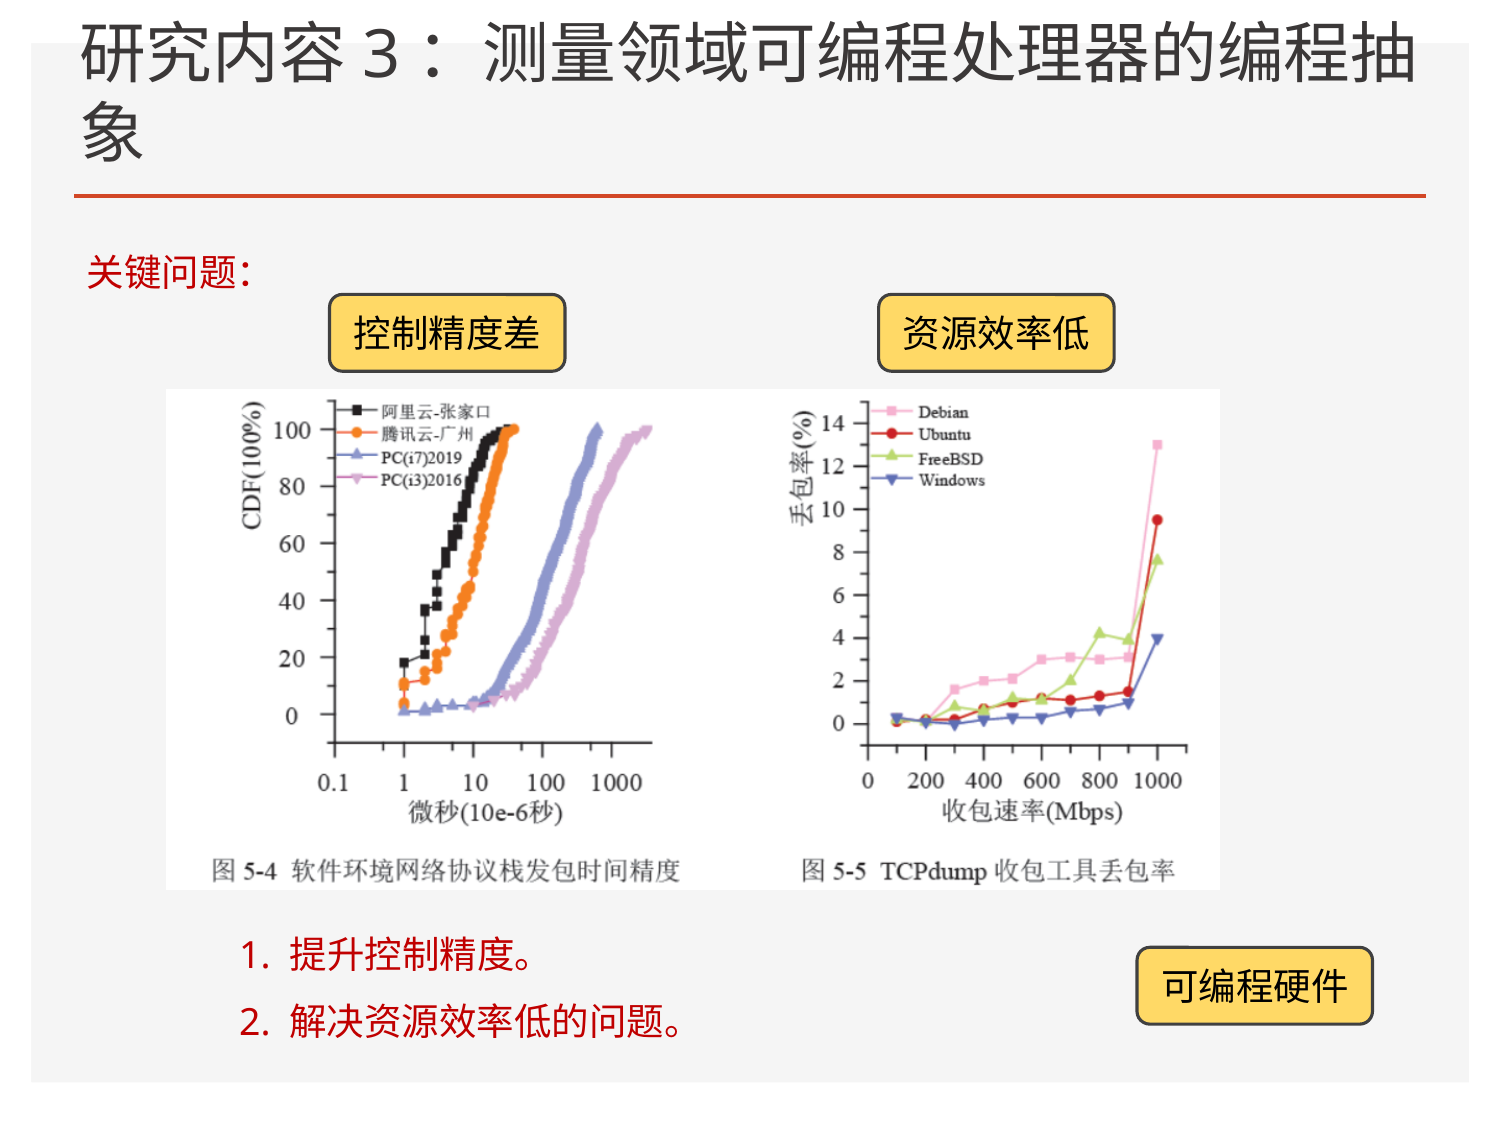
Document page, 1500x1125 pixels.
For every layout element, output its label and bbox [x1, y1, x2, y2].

text_box [877, 293, 1116, 373]
text_box [224, 923, 576, 984]
text_box [1135, 946, 1374, 1026]
title [64, 73, 1483, 179]
picture [166, 389, 1220, 890]
text_box [328, 293, 567, 373]
text_box [224, 990, 717, 1051]
text_box [72, 241, 290, 302]
